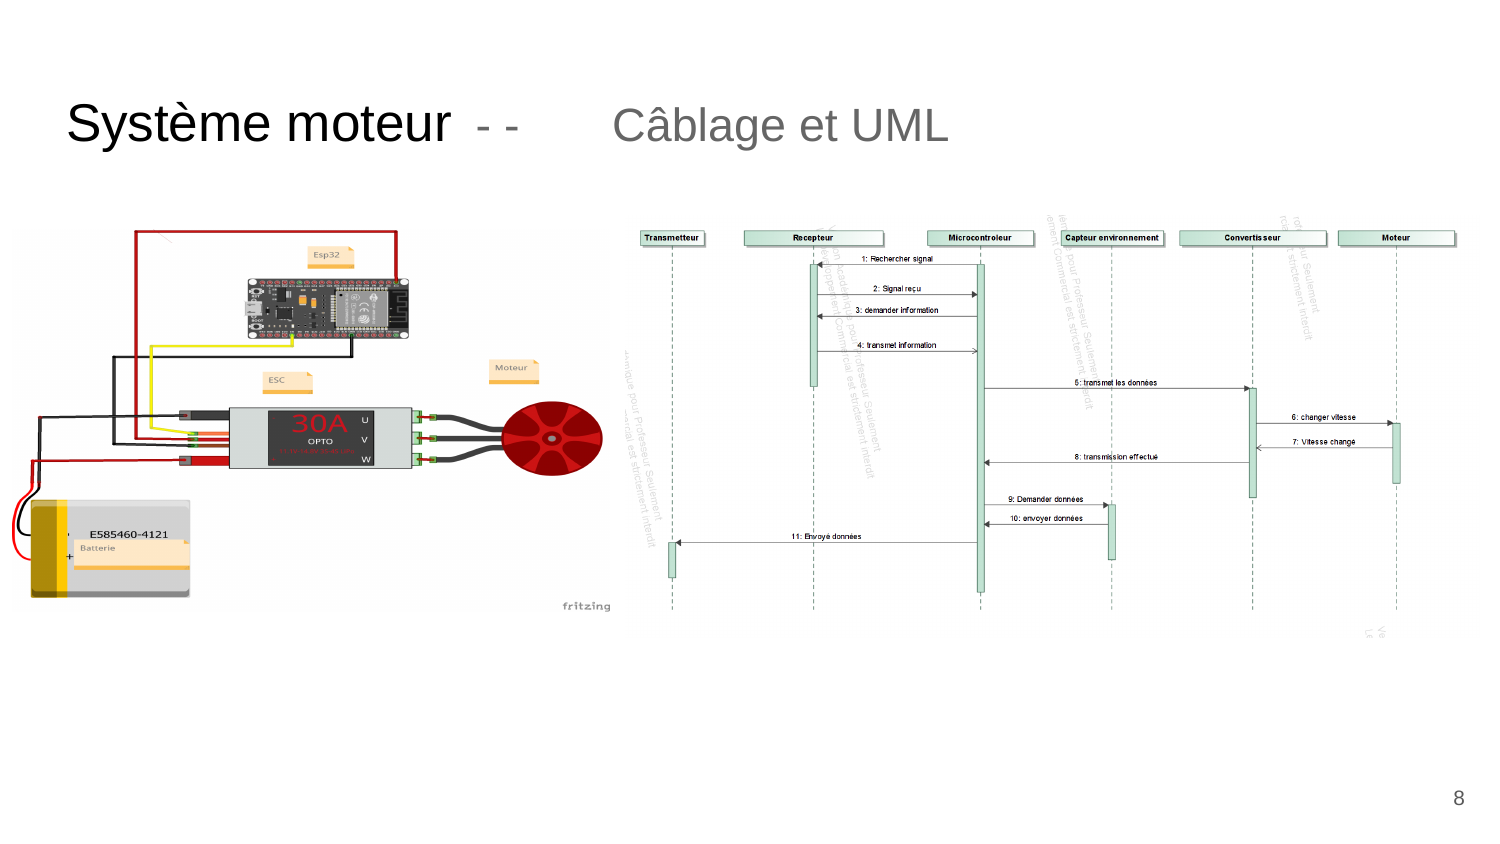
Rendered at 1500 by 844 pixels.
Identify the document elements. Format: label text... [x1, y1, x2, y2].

slide_number 8 [1389, 764, 1480, 830]
title Système moteur - - Câblage et UML [51, 72, 1449, 167]
picture [12, 229, 611, 612]
picture [624, 215, 1481, 638]
